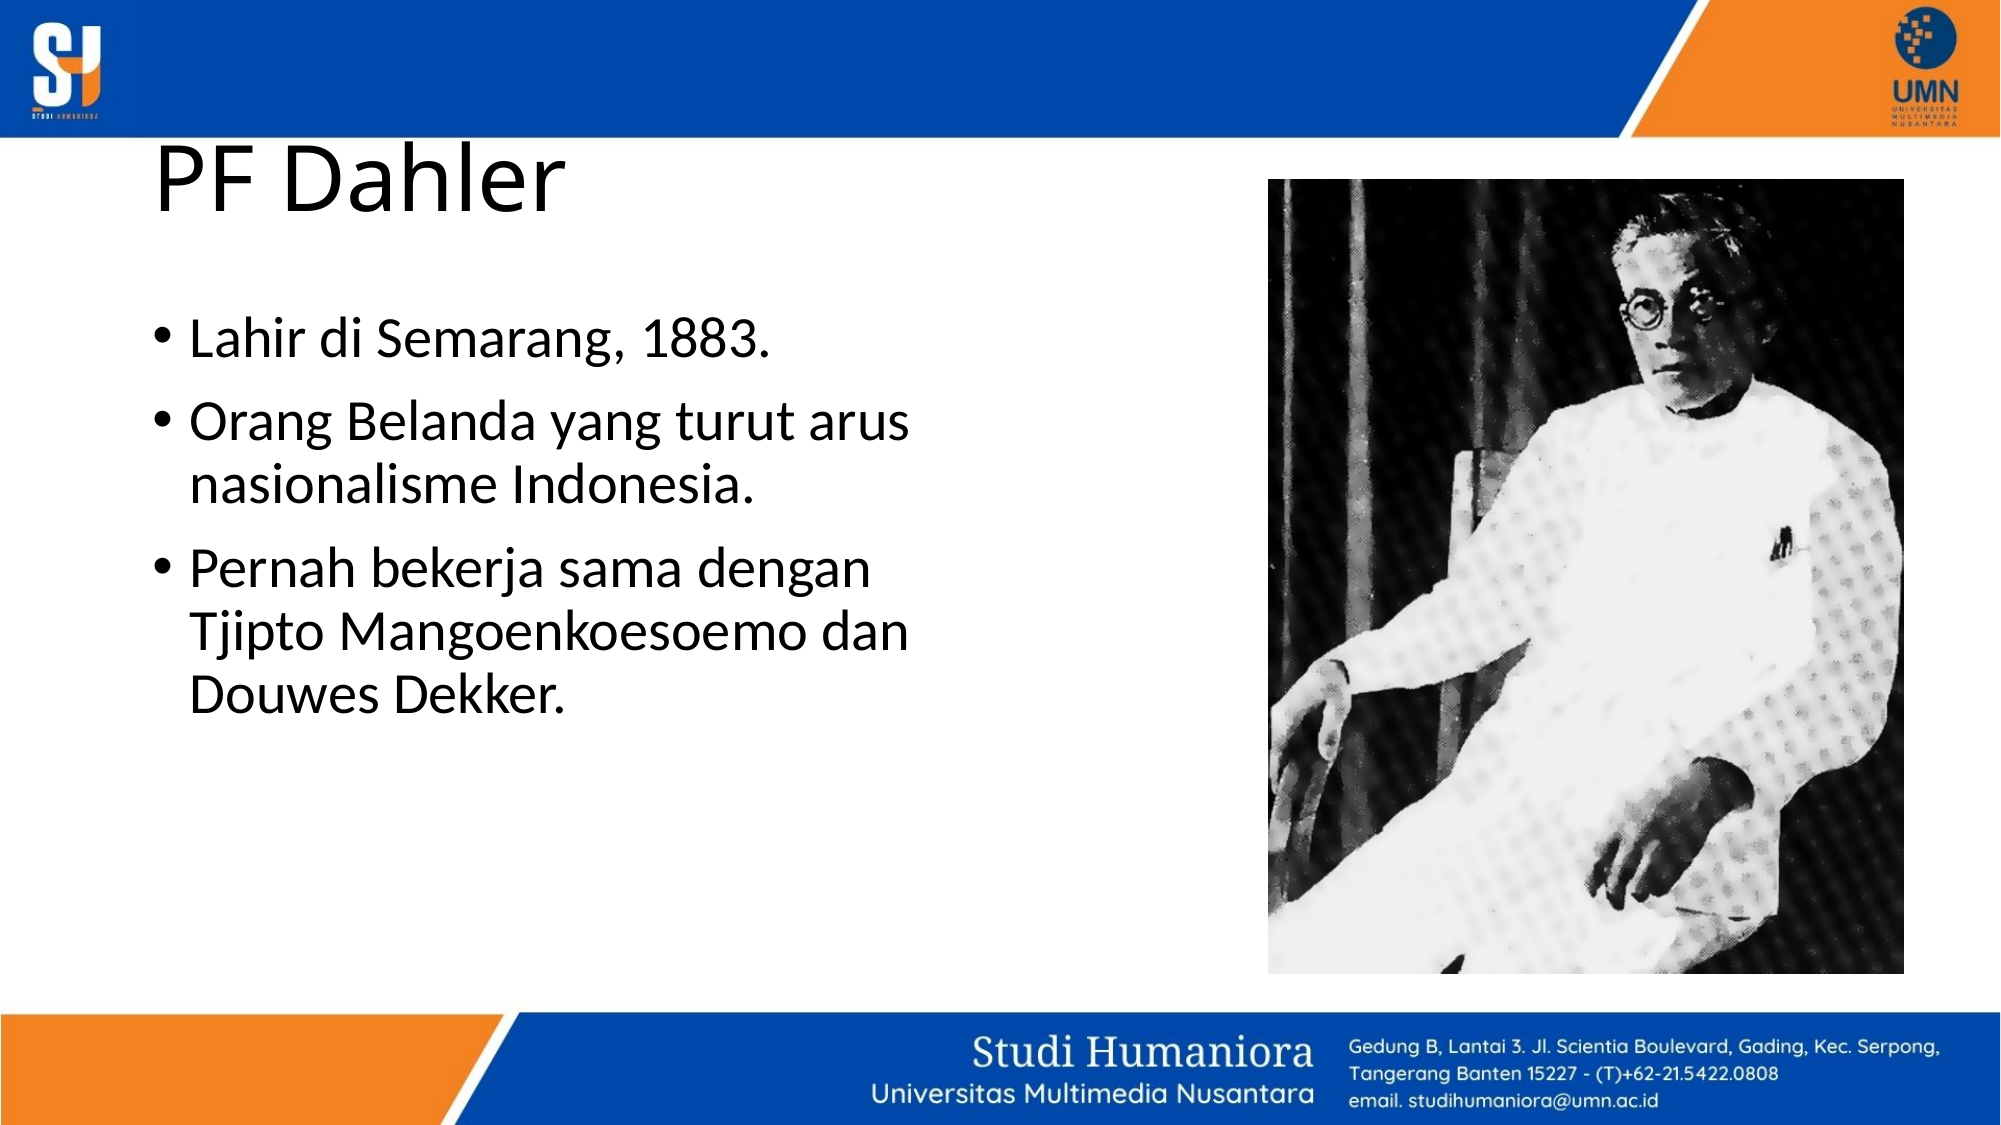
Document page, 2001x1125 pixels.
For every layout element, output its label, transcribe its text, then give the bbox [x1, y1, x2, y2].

picture [0, 0, 2001, 1125]
list Lahir di Semarang, 1883. Orang Belanda yang turut arus nasionalisme Indonesia. Pernah bekerja sama dengan Tjipto Mangoenkoesoemo dan Douwes Dekker. [137, 299, 988, 1014]
title PF Dahler [137, 73, 1863, 291]
